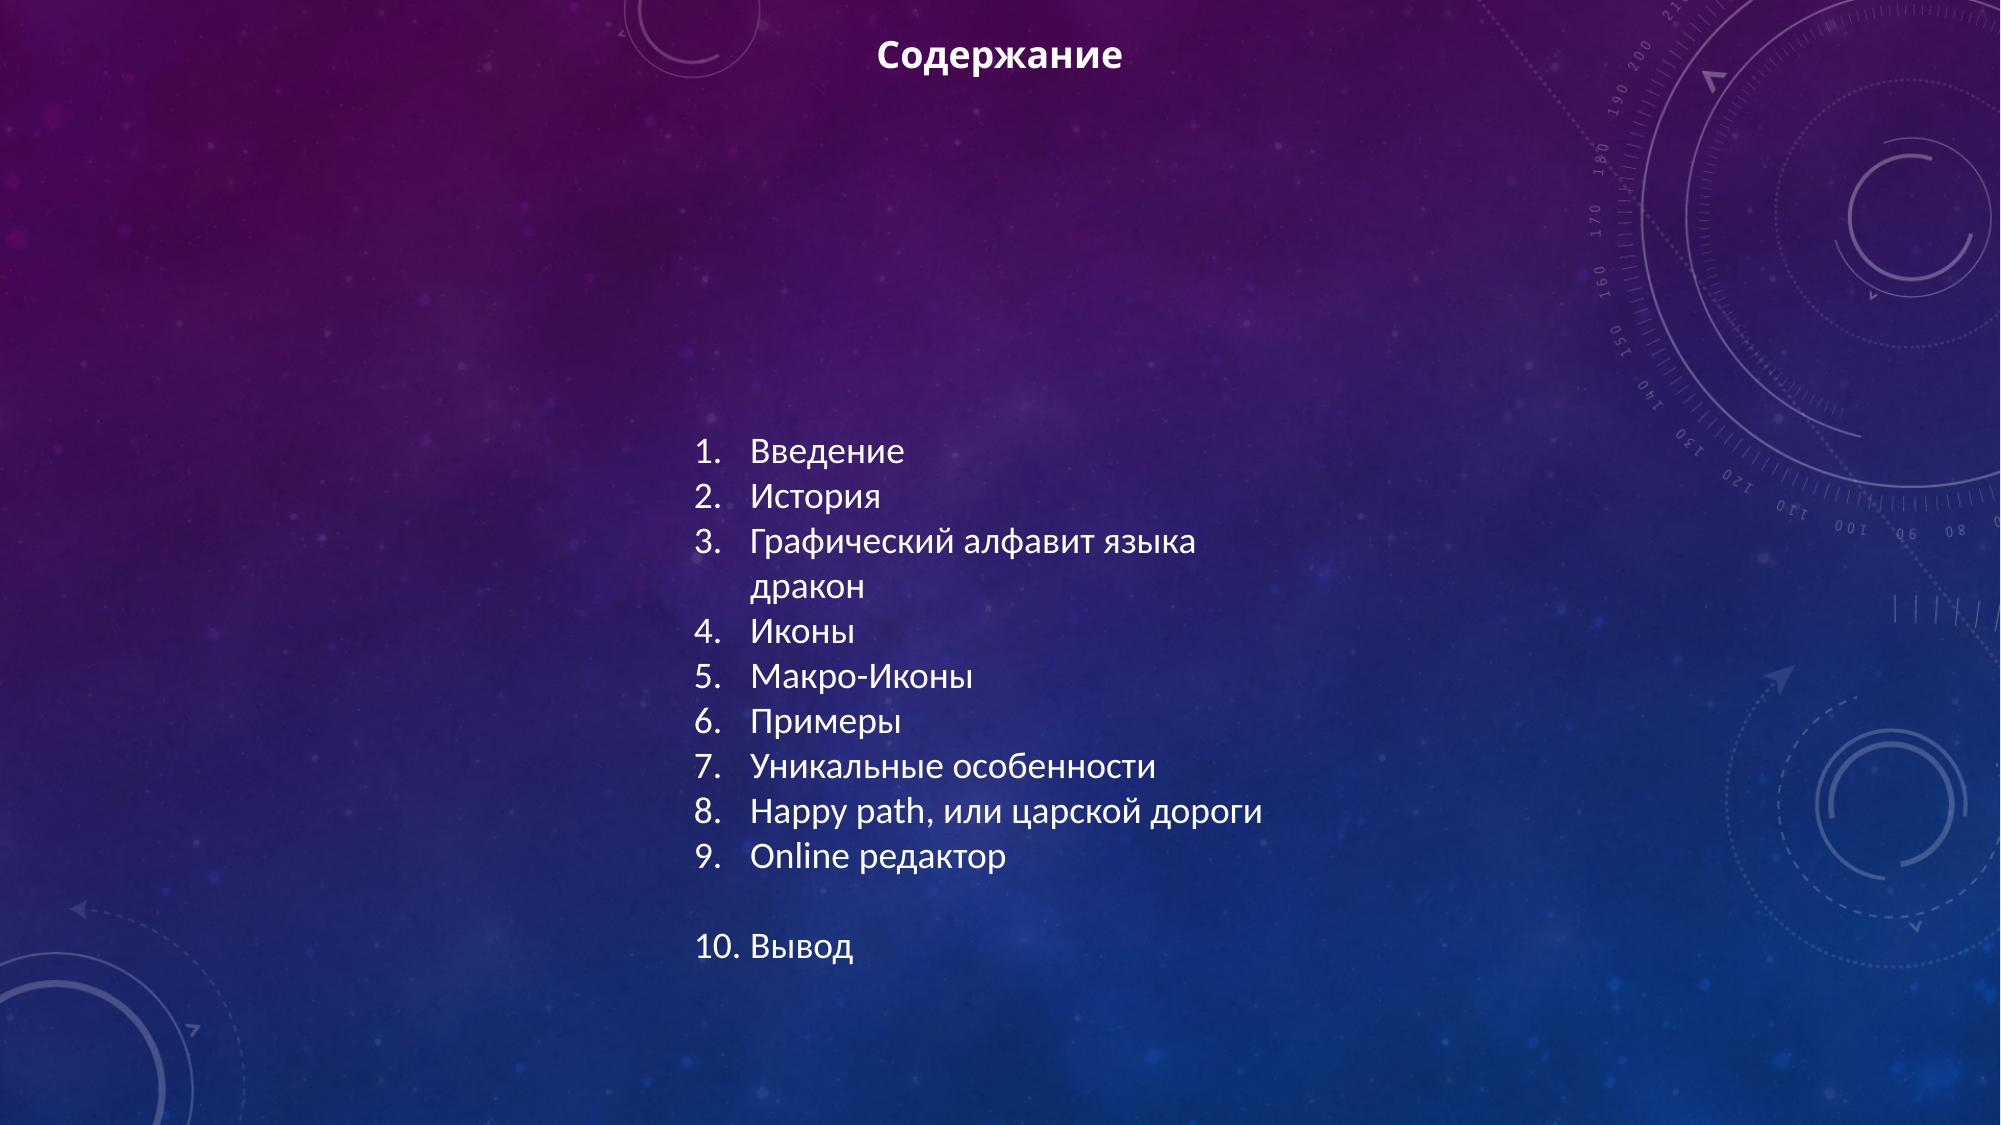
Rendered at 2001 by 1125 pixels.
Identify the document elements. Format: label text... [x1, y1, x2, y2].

text_box Содержание [0, 23, 2000, 84]
picture [0, 0, 2001, 1125]
text_box Введение История Графический алфавит языка дракон Иконы Макро-Иконы Примеры Уникальные особенности Happy path, или царской дороги Online редактор Вывод [679, 418, 1321, 974]
